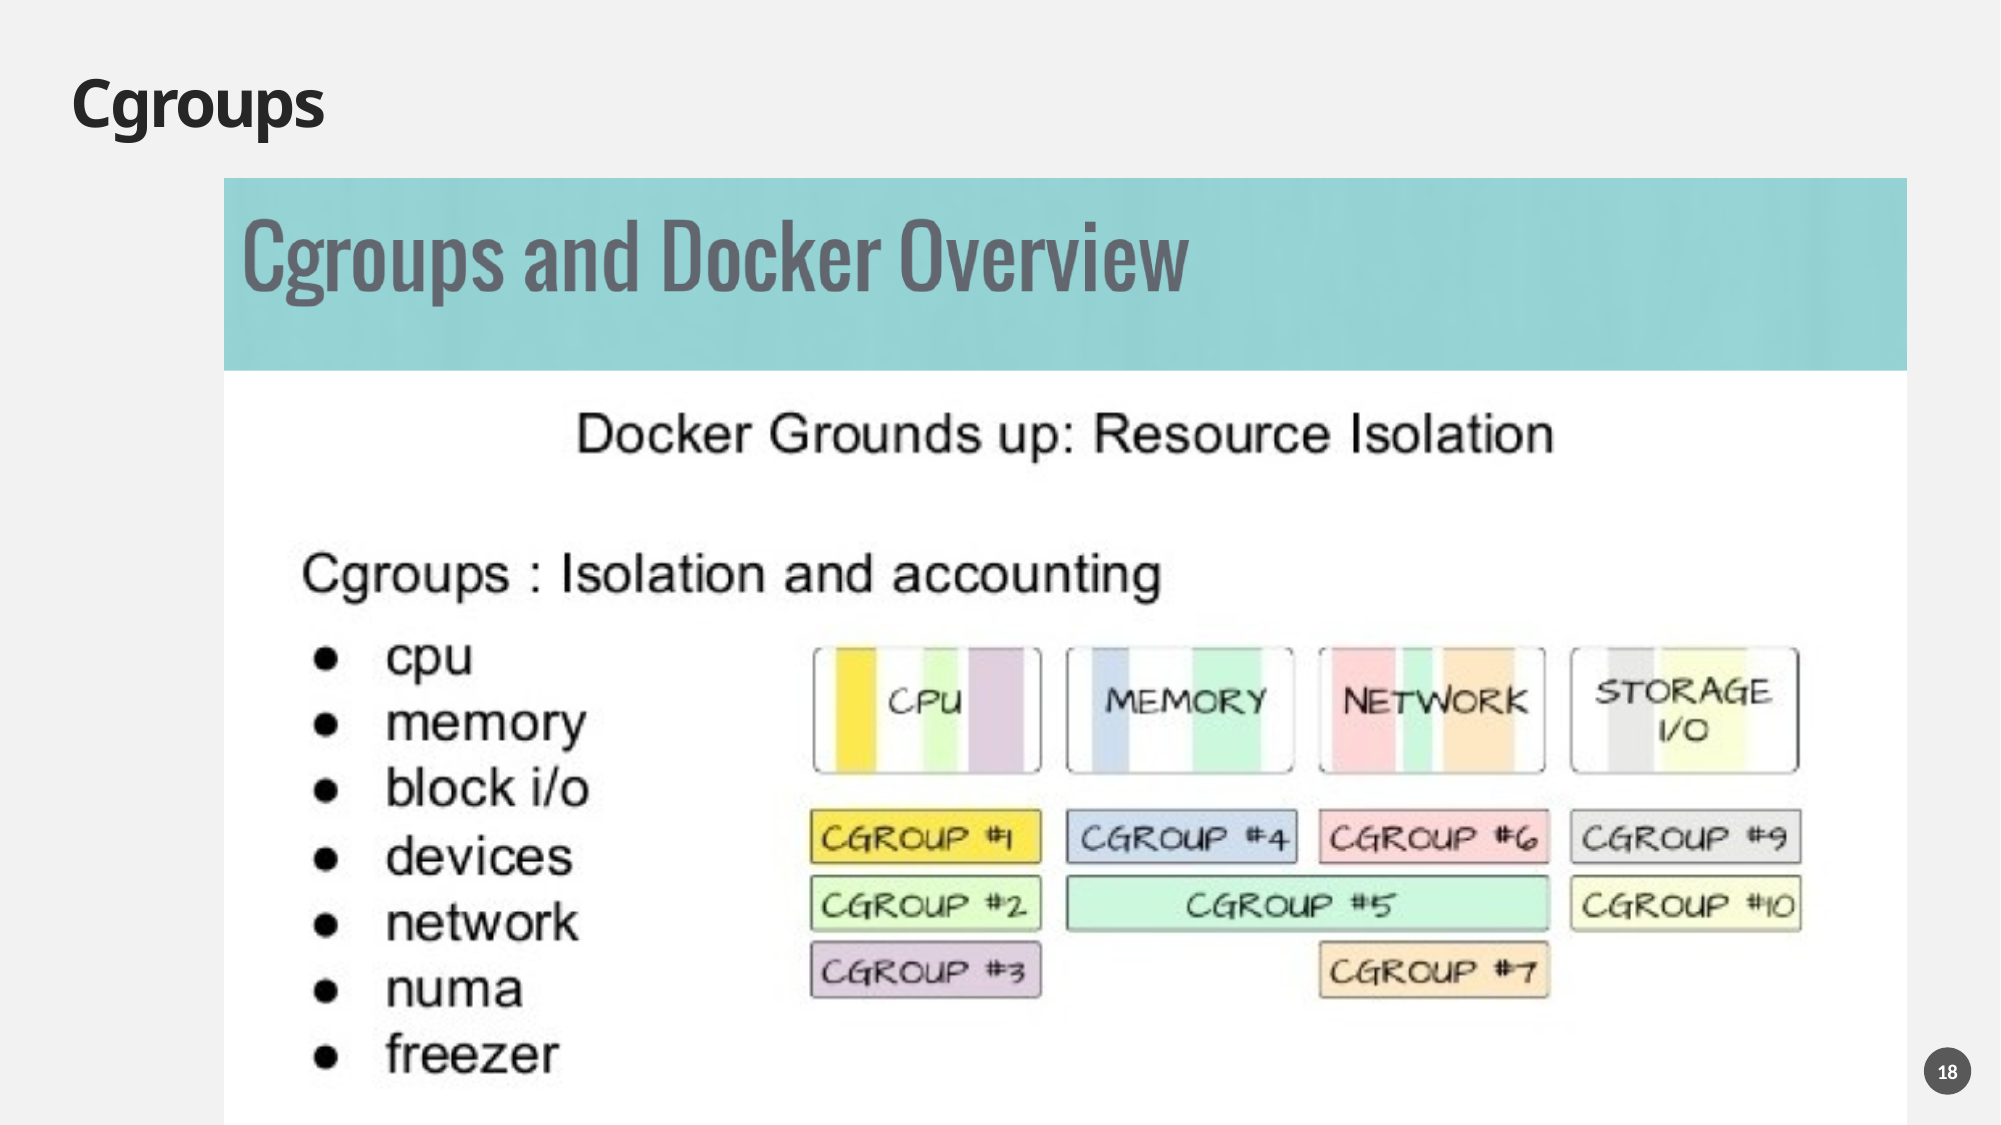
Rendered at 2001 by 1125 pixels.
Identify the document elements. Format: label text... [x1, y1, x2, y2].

slide_number 18 [1923, 1047, 1972, 1095]
title Cgroups [70, 70, 1930, 142]
picture [224, 178, 1907, 1125]
